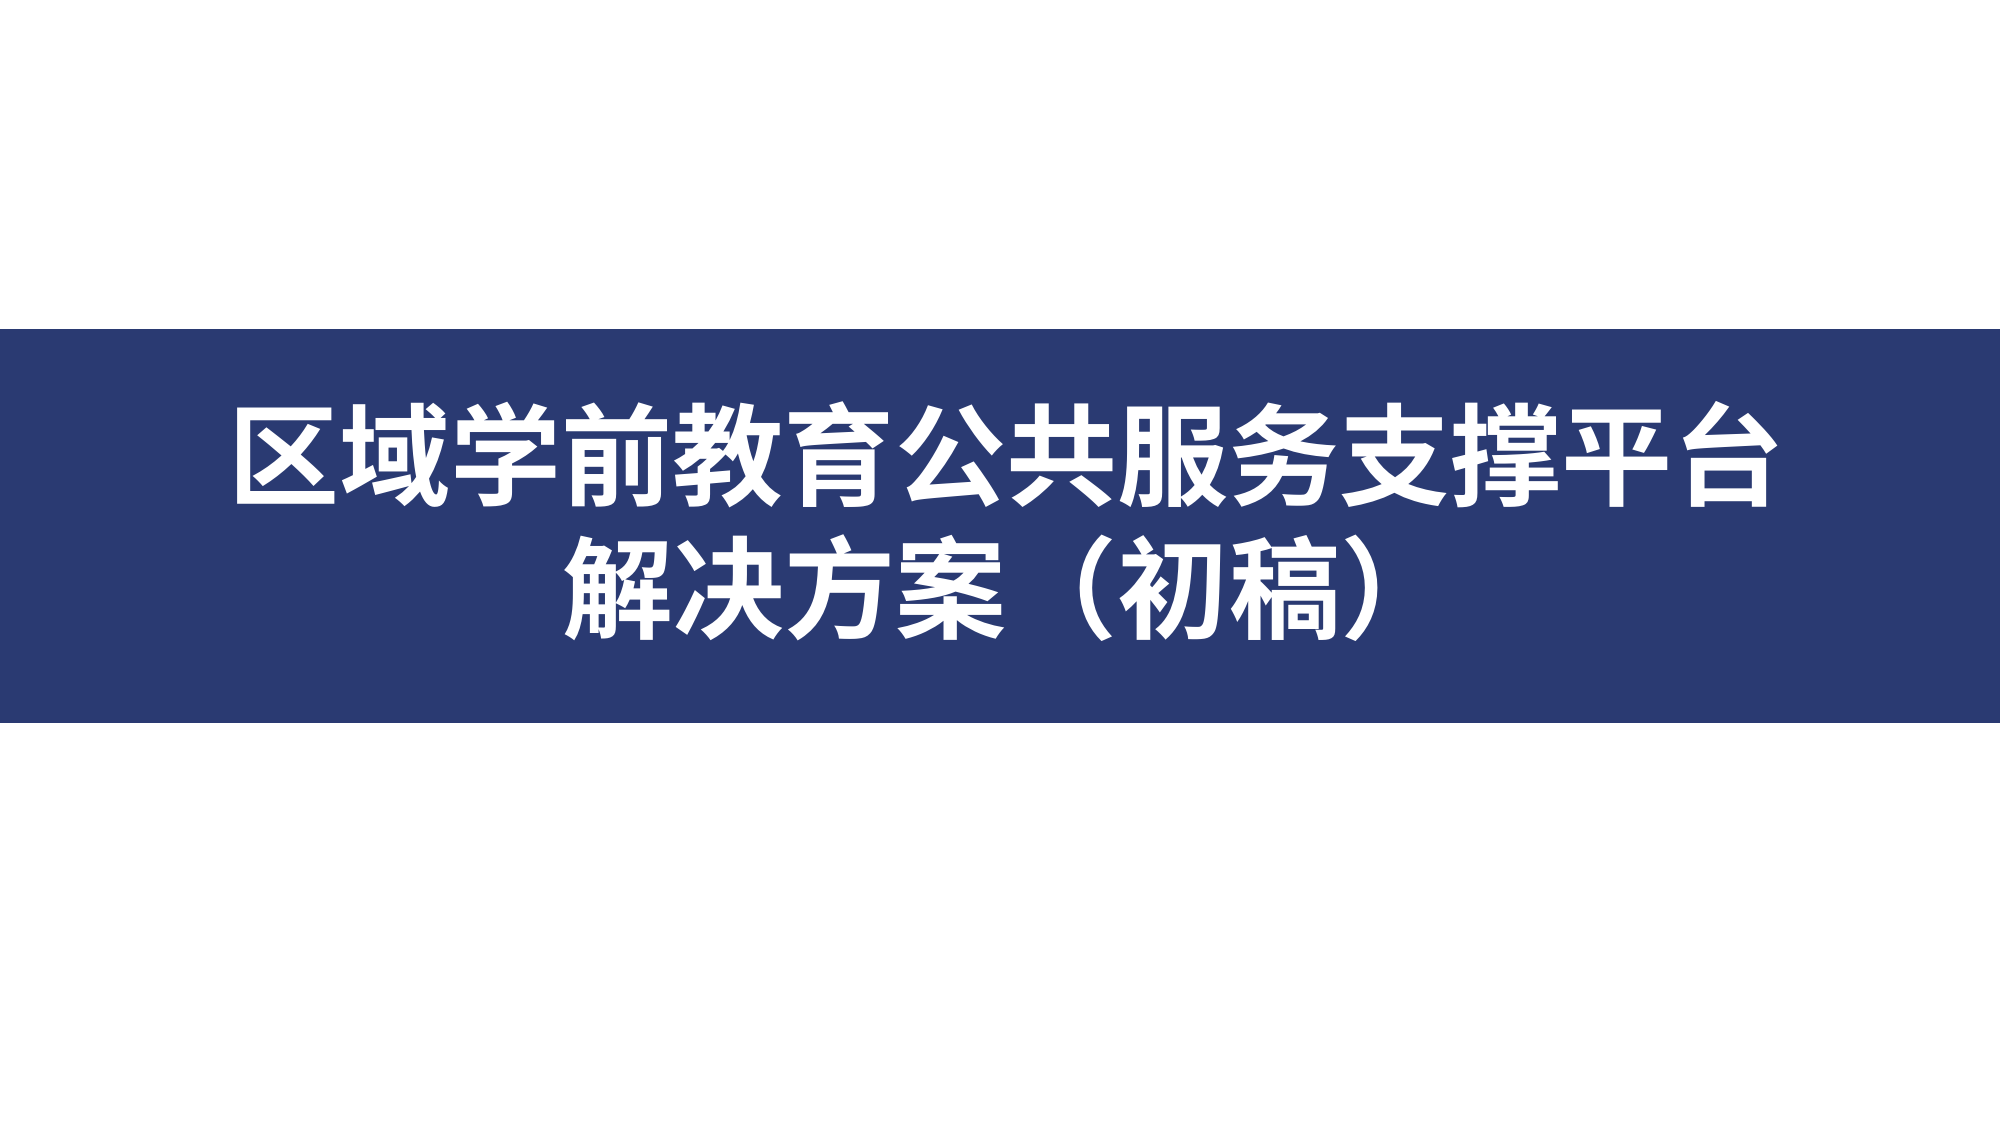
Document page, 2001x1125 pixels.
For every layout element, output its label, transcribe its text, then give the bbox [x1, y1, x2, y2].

title 区域学前教育公共服务支撑平台 解决方案（初稿） [157, 381, 1858, 659]
